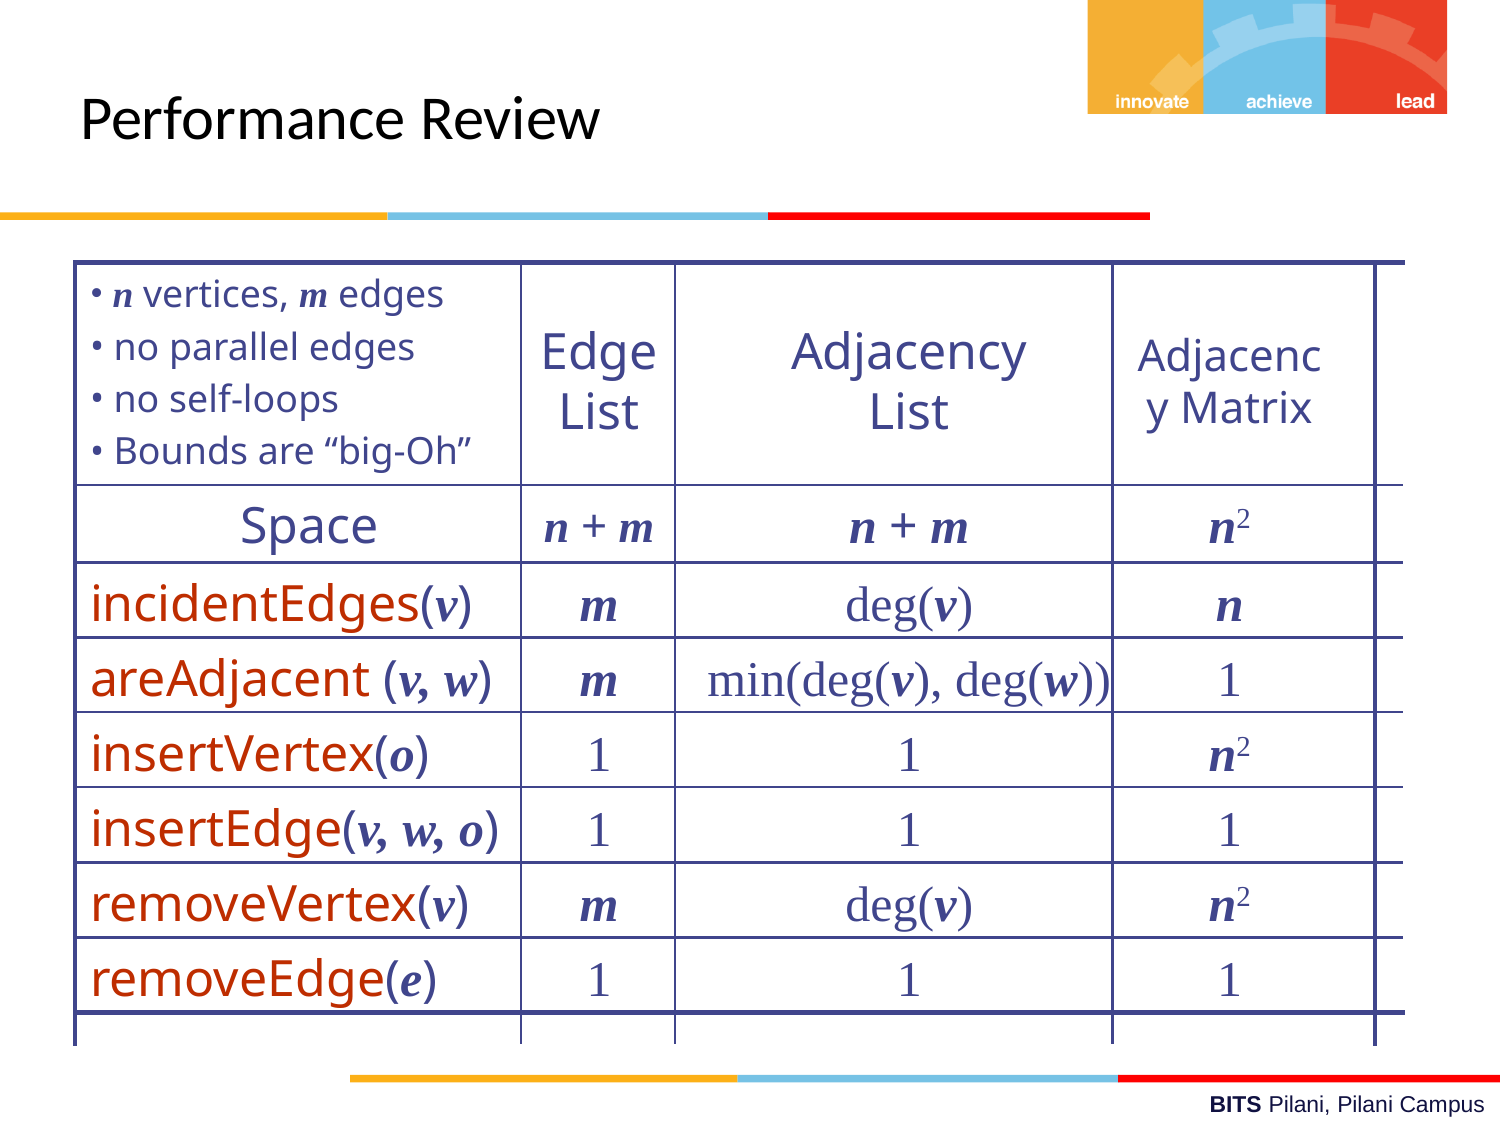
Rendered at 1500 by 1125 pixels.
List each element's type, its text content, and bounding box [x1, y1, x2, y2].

picture [1087, 0, 1448, 114]
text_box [74, 262, 1404, 1044]
text_box Performance Review [64, 45, 1069, 185]
